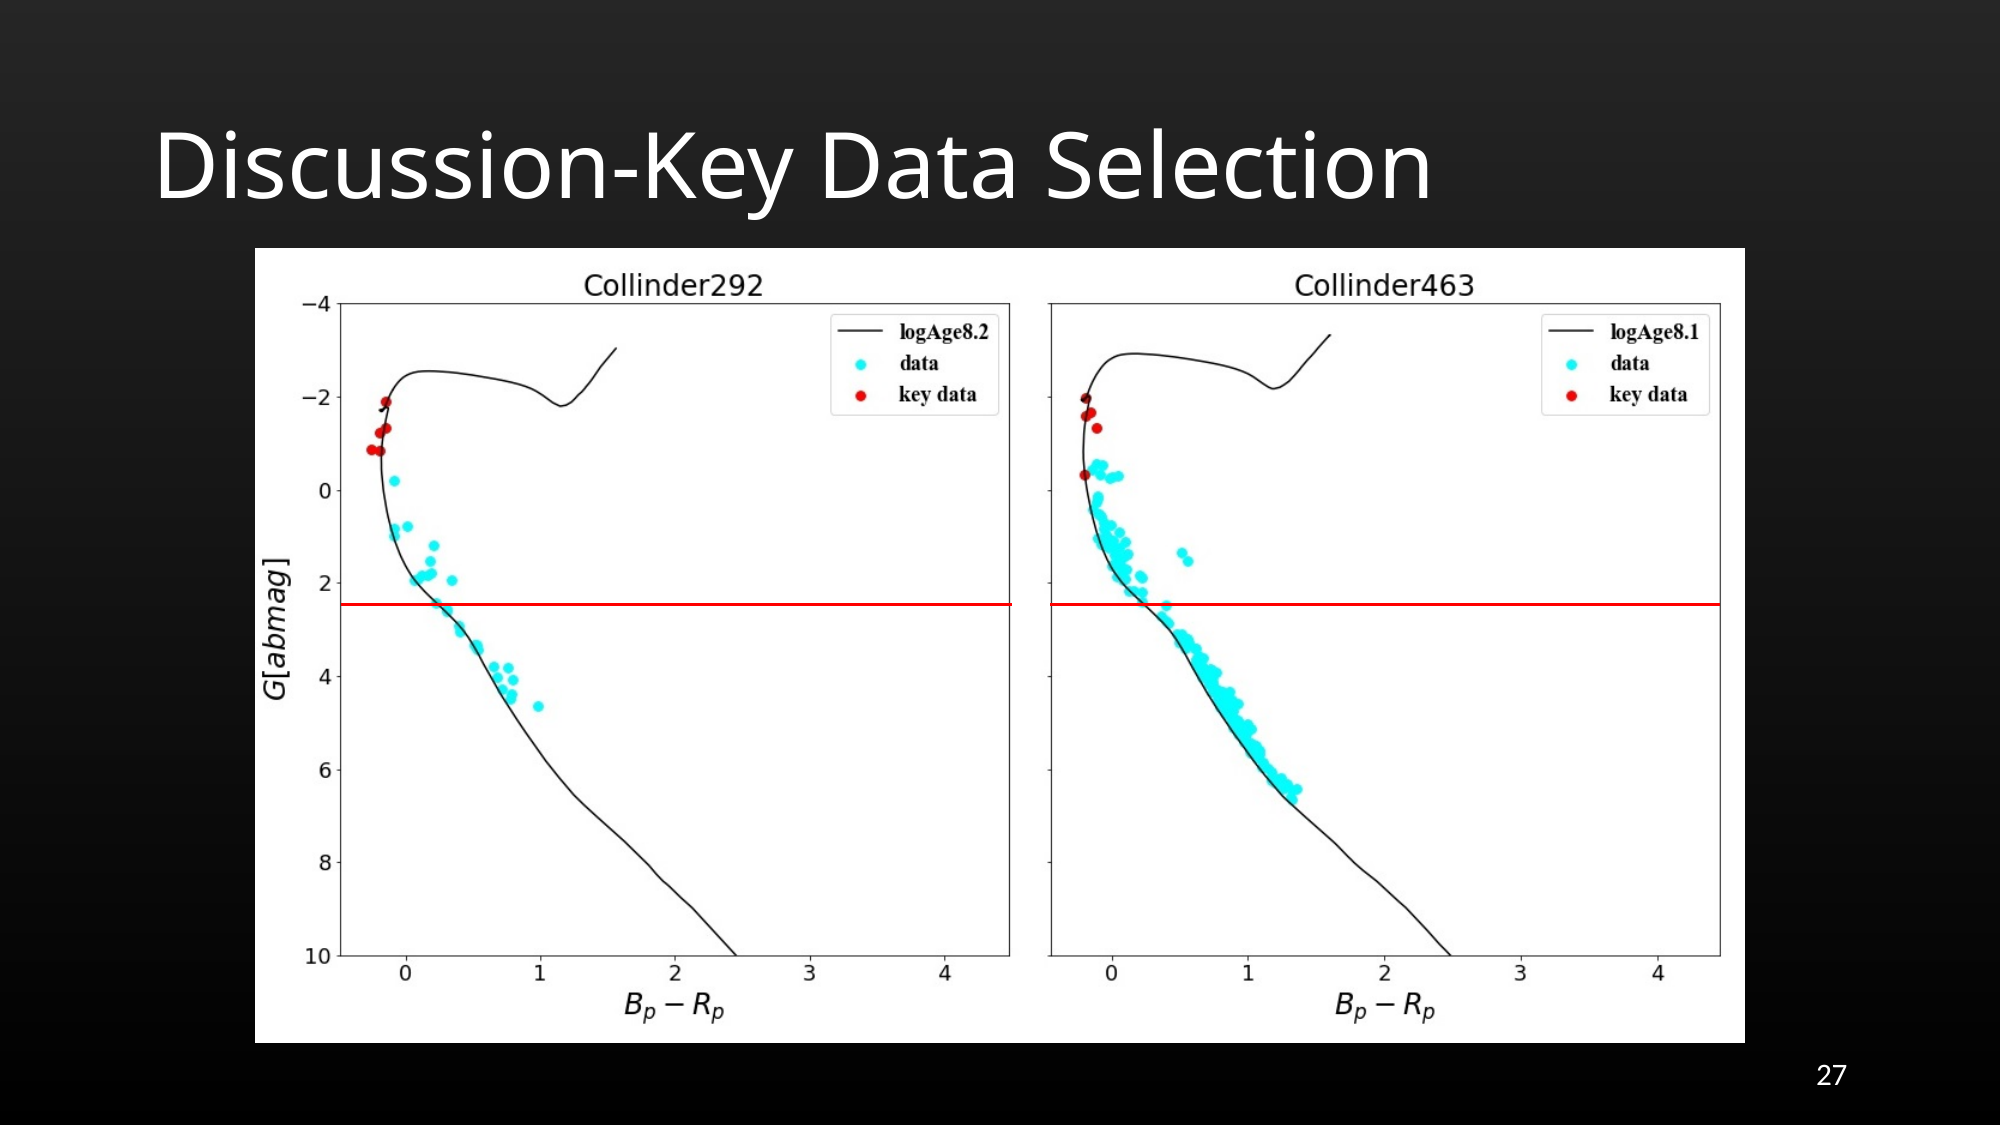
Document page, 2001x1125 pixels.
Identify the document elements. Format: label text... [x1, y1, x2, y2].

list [255, 248, 1745, 1043]
title Discussion-Key Data Selection [137, 59, 1863, 278]
slide_number 27 [1412, 1042, 1863, 1103]
